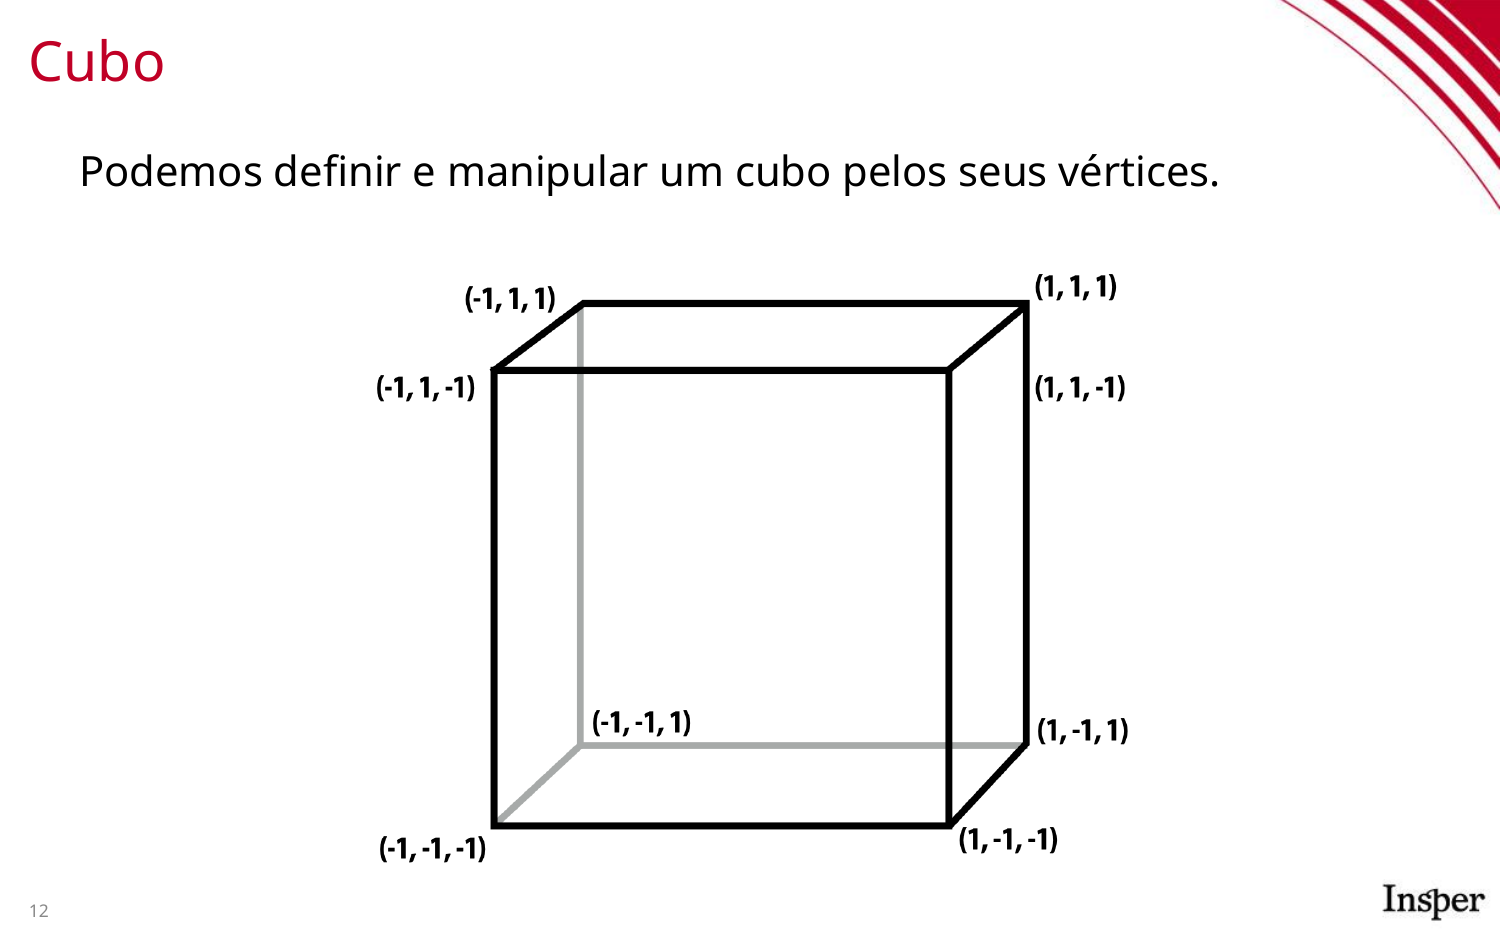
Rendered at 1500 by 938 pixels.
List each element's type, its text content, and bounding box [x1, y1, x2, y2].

list Podemos definir e manipular um cubo pelos seus vértices. [64, 137, 1447, 261]
picture [249, 0, 1500, 938]
title Cubo [13, 18, 1397, 104]
slide_number 12 [0, 887, 78, 938]
